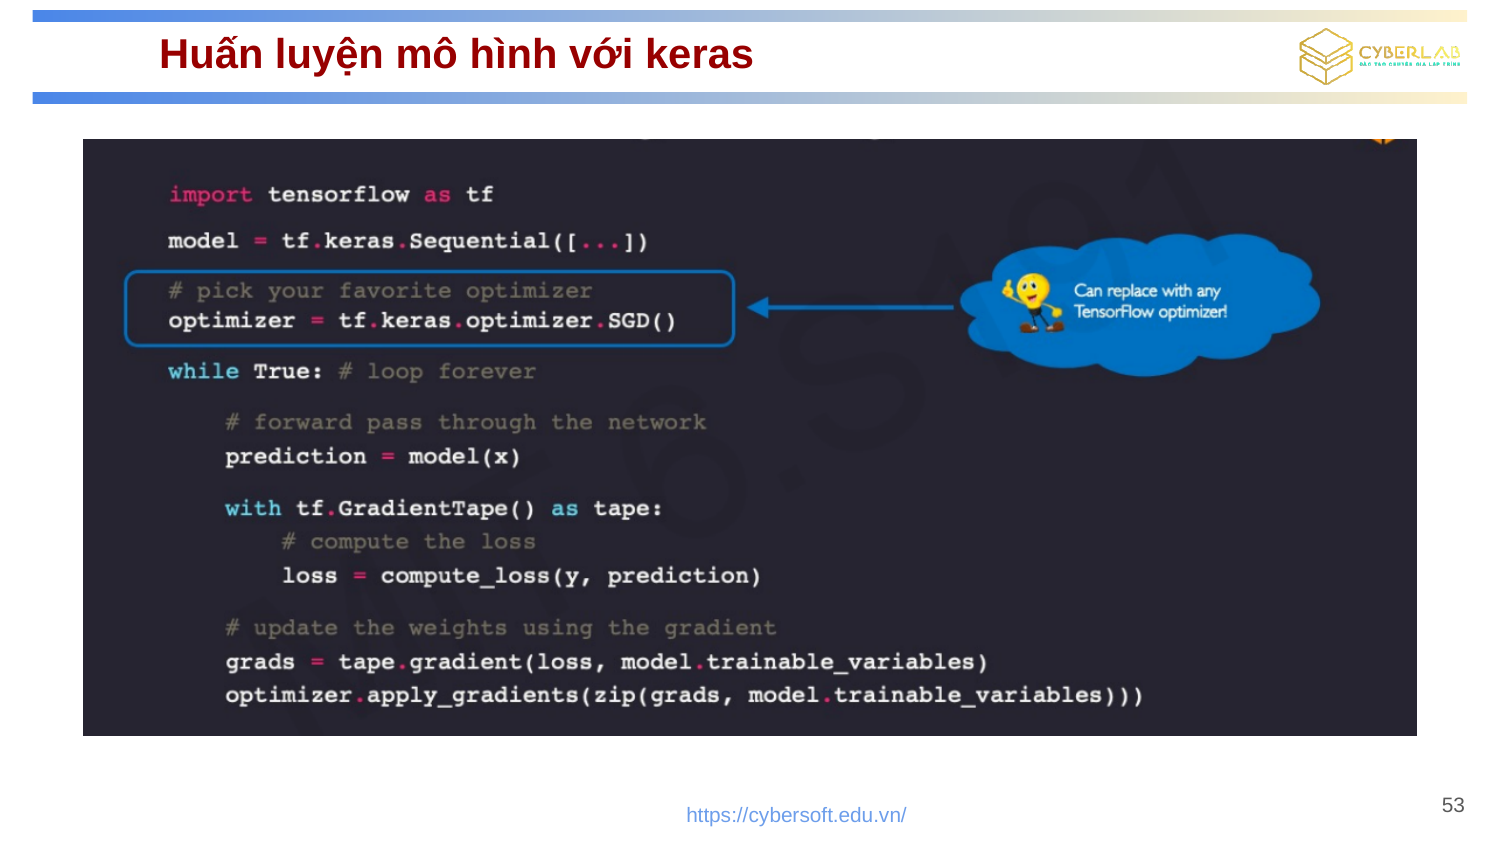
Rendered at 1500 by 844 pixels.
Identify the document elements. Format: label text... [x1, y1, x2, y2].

title Huấn luyện mô hình với keras [144, 12, 1449, 93]
slide_number 53 [1389, 782, 1480, 830]
picture [83, 139, 1417, 736]
picture [1449, 28, 1468, 85]
